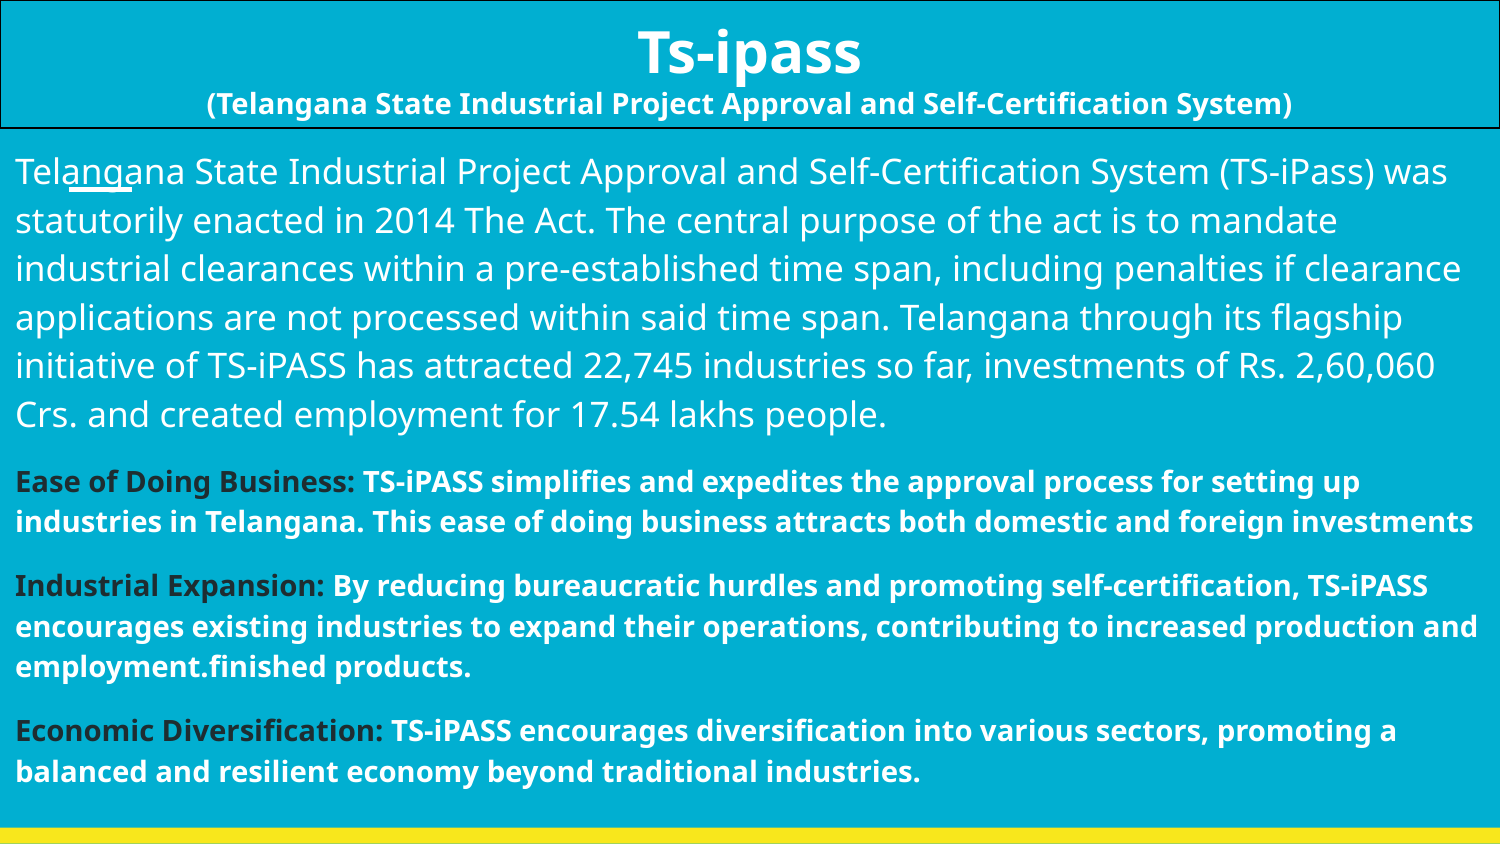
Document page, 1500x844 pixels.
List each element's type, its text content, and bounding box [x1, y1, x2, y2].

list Telangana State Industrial Project Approval and Self-Certification System (TS-iPass) was statutorily enacted in 2014 The Act. The central purpose of the act is to mandate industrial clearances within a pre-established time span, including penalties if clearance applications are not processed within said time span. Telangana through its flagship initiative of TS-iPASS has attracted 22,745 industries so far, investments of Rs. 2,60,060 Crs. and created employment for 17.54 lakhs people. Ease of Doing Business: TS-iPASS simplifies and expedites the approval process for setting up industries in Telangana. This ease of doing business attracts both domestic and foreign investments Industrial Expansion: By reducing bureaucratic hurdles and promoting self-certification, TS-iPASS encourages existing industries to expand their operations, contributing to increased production and employment.finished products. Economic Diversification: TS-iPASS encourages diversification into various sectors, promoting a balanced and resilient economy beyond traditional industries. [0, 128, 1500, 819]
title Ts-ipass (Telangana State Industrial Project Approval and Self-Certification System) [0, 0, 1500, 128]
